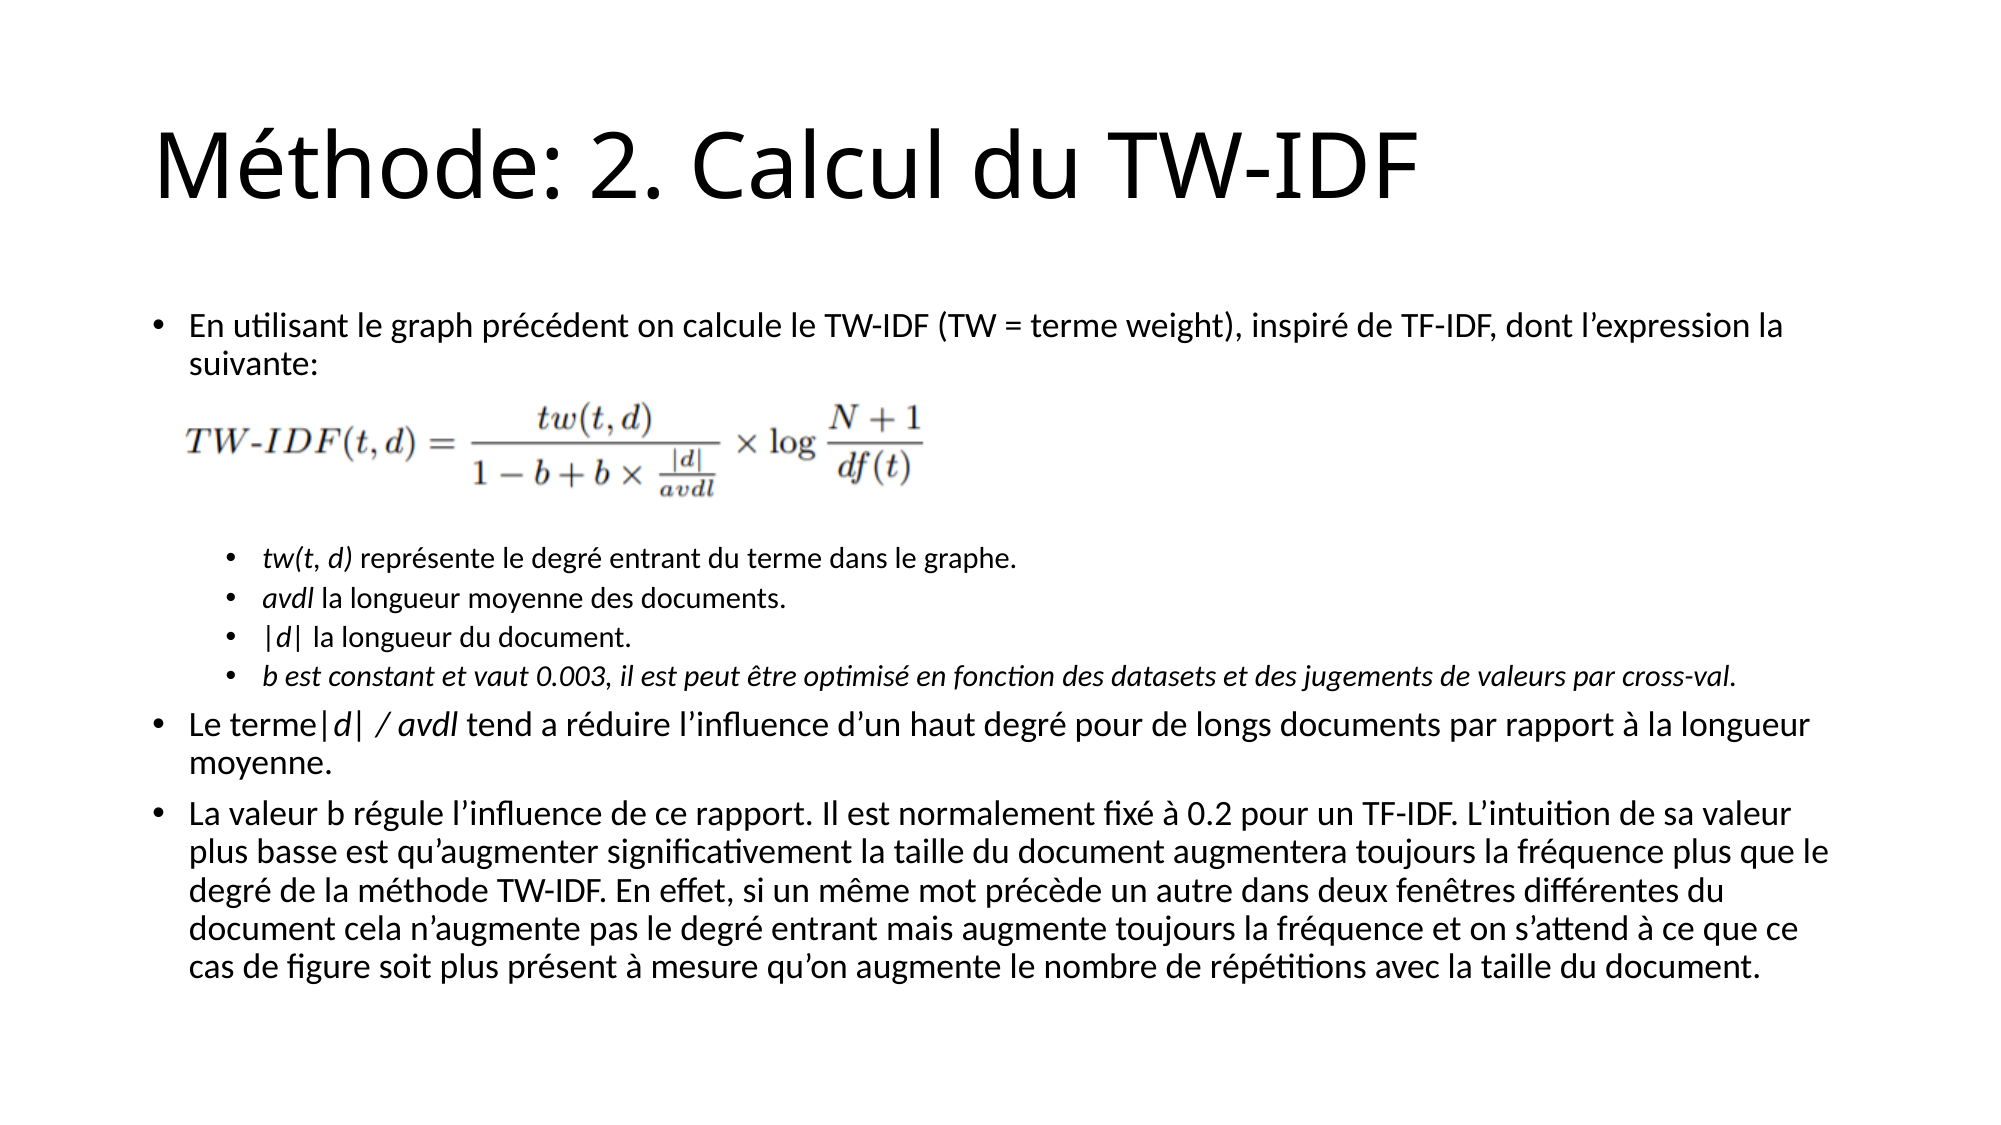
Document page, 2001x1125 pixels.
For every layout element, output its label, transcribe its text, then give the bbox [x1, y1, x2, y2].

title Méthode: 2. Calcul du TW-IDF [137, 59, 1863, 278]
list En utilisant le graph précédent on calcule le TW-IDF (TW = terme weight), inspiré de TF-IDF, dont l’expression la suivante: tw(t, d) représente le degré entrant du terme dans le graphe. avdl la longueur moyenne des documents. |d| la longueur du document. b est constant et vaut 0.003, il est peut être optimisé en fonction des datasets et des jugements de valeurs par cross-val. Le terme|d| / avdl tend a réduire l’influence d’un haut degré pour de longs documents par rapport à la longueur moyenne. La valeur b régule l’influence de ce rapport. Il est normalement fixé à 0.2 pour un TF-IDF. L’intuition de sa valeur plus basse est qu’augmenter significativement la taille du document augmentera toujours la fréquence plus que le degré de la méthode TW-IDF. En effet, si un même mot précède un autre dans deux fenêtres différentes du document cela n’augmente pas le degré entrant mais augmente toujours la fréquence et on s’attend à ce que ce cas de figure soit plus présent à mesure qu’on augmente le nombre de répétitions avec la taille du document. [137, 299, 1863, 1014]
picture [181, 390, 982, 508]
